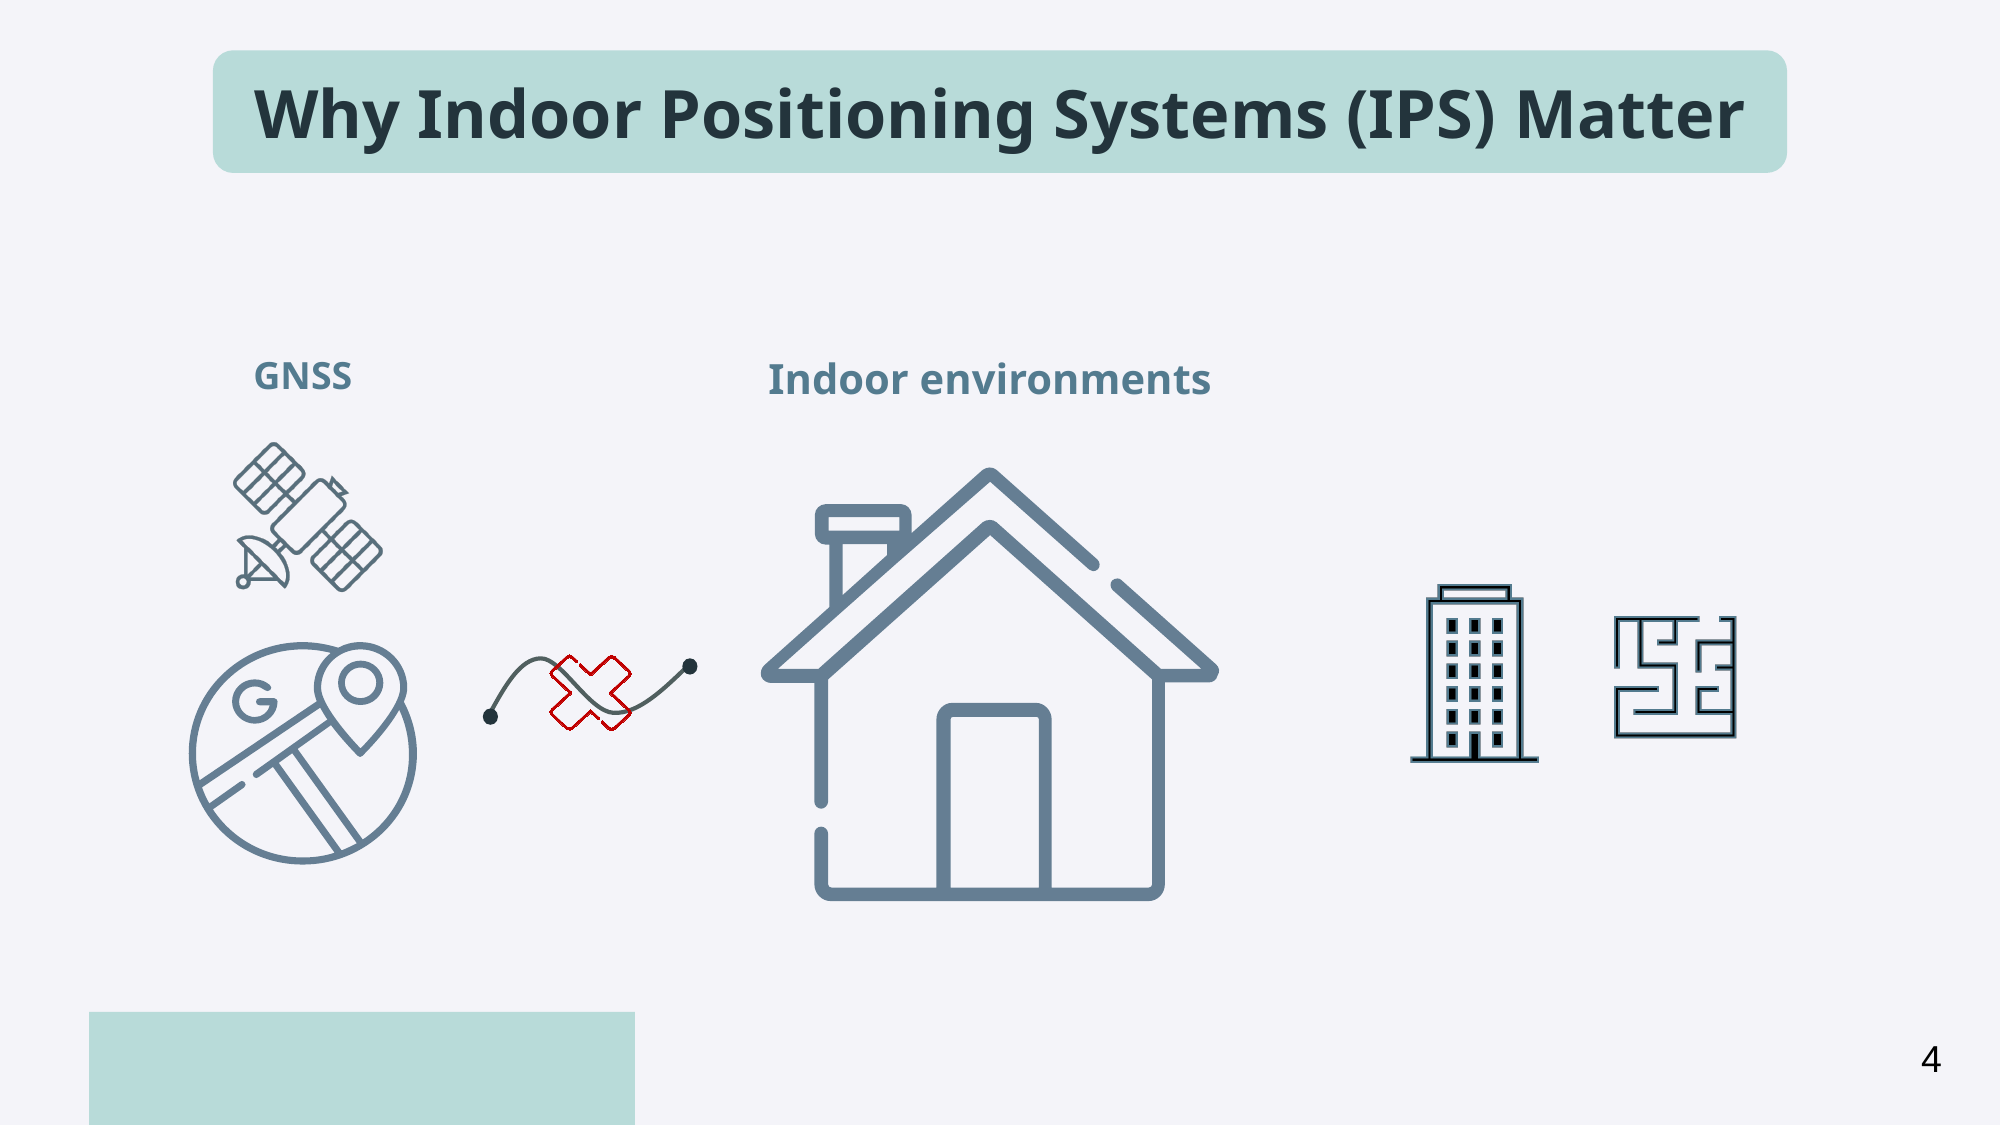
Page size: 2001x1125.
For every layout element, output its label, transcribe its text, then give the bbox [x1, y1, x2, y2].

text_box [188, 641, 418, 865]
text_box [636, 667, 683, 710]
text_box Indoor environments [732, 345, 1249, 411]
picture [212, 431, 394, 613]
text_box [680, 656, 700, 677]
text_box GNSS [212, 344, 393, 405]
picture [1366, 562, 1769, 780]
text_box Why Indoor Positioning Systems (IPS) Matter [210, 48, 1790, 176]
text_box [89, 1011, 635, 1125]
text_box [549, 654, 632, 731]
text_box [760, 467, 1220, 902]
text_box 4 [1897, 1027, 1966, 1088]
text_box [491, 656, 545, 712]
text_box [480, 706, 501, 727]
